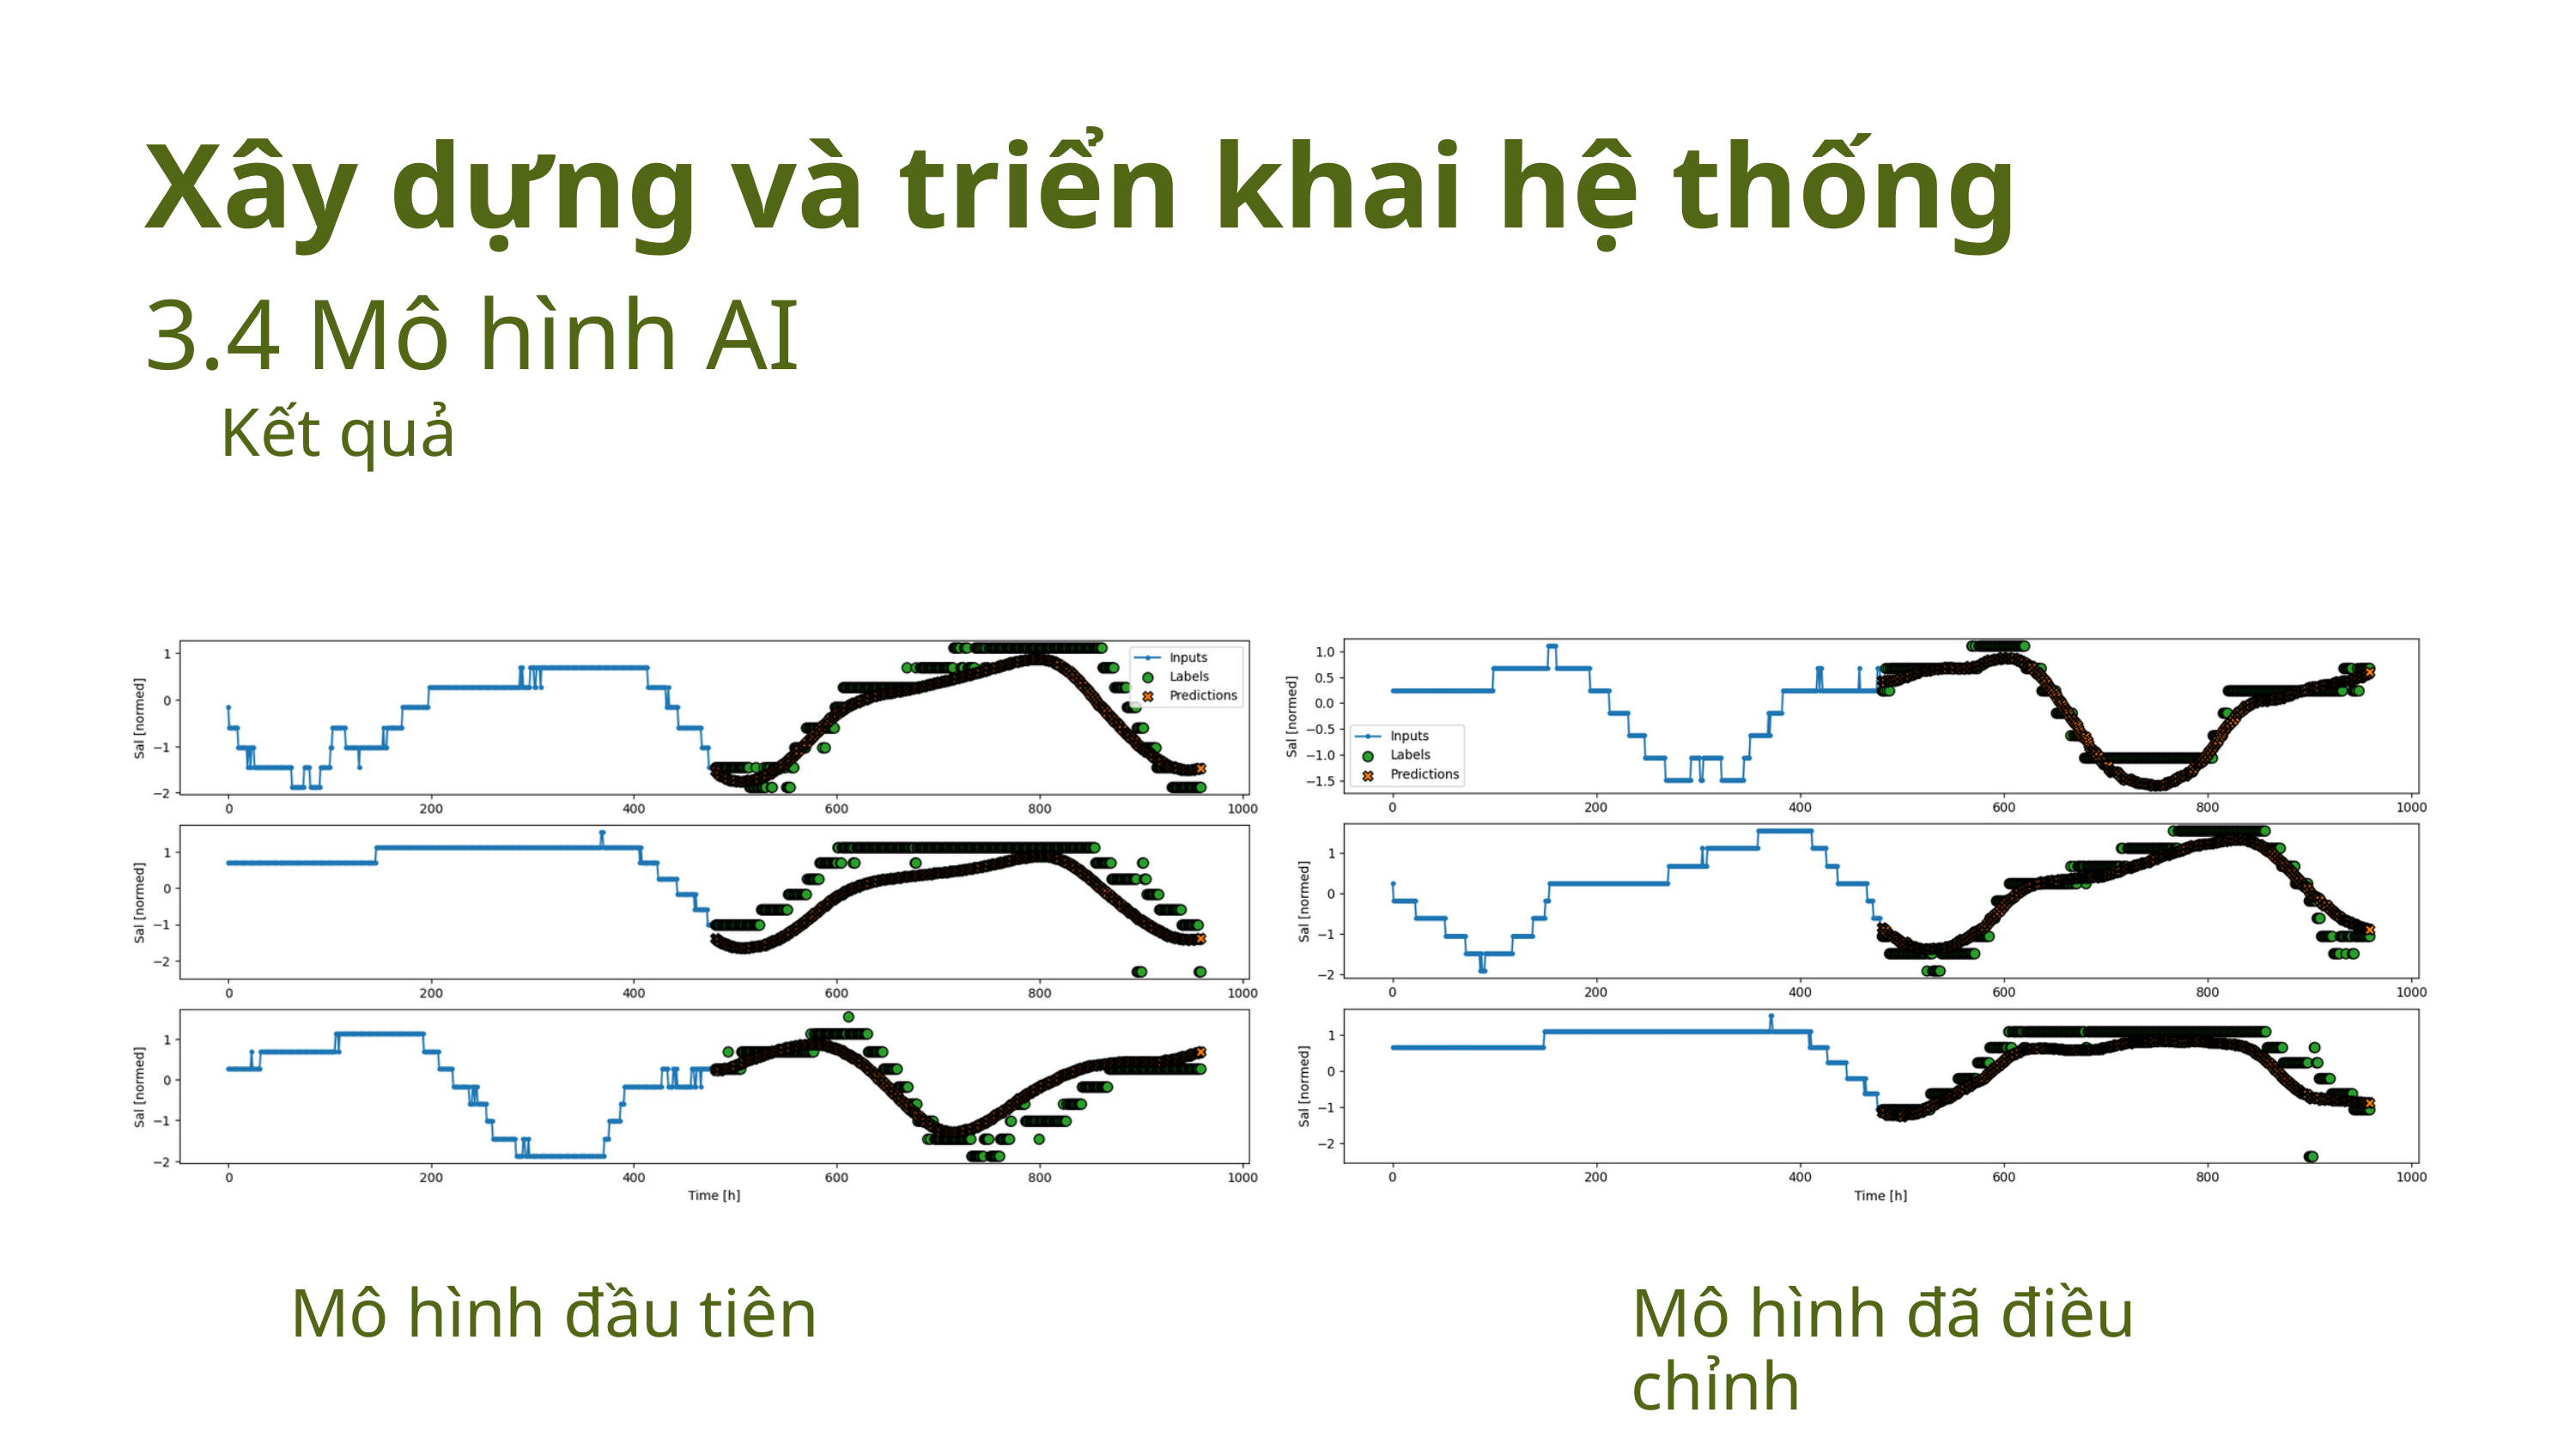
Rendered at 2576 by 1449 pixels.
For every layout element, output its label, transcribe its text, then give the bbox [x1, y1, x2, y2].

text_box [1273, 611, 2432, 1221]
text_box [116, 563, 1273, 1236]
text_box Xây dựng và triển khai hệ thống [144, 123, 2021, 252]
text_box 3.4 Mô hình AI [144, 282, 1379, 389]
text_box Mô hình đầu tiên [289, 1276, 955, 1350]
text_box Kết quả [219, 397, 885, 470]
text_box Mô hình đã điều chỉnh [1631, 1276, 2297, 1423]
